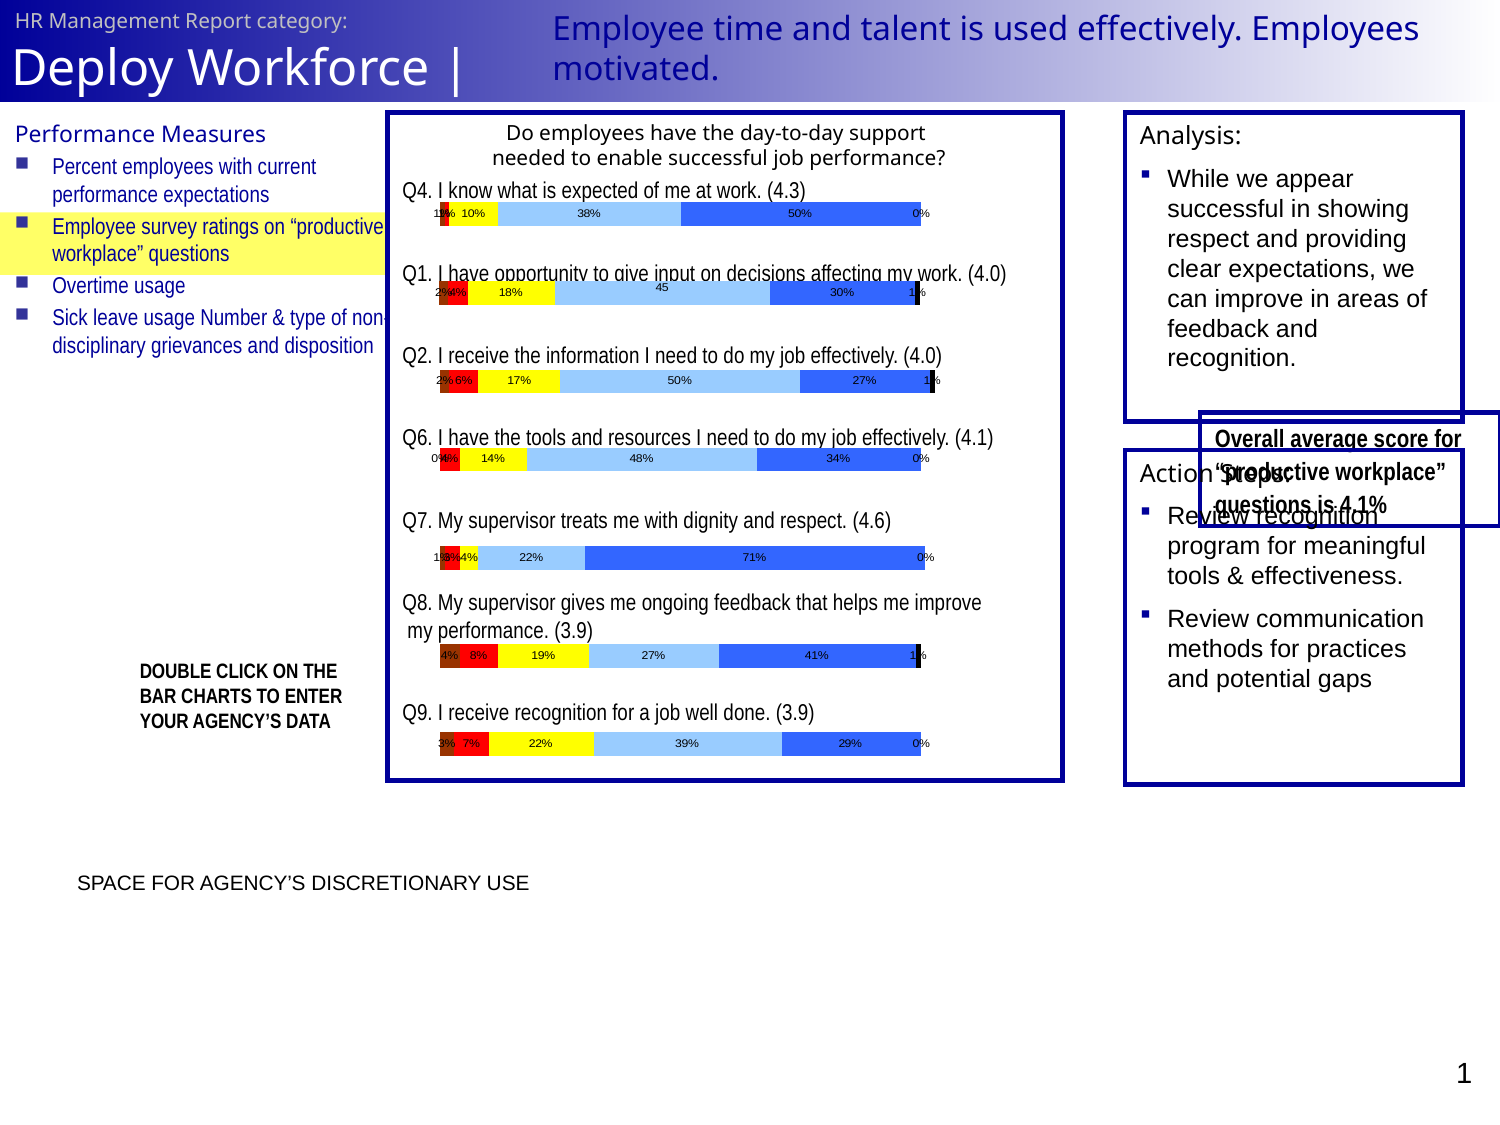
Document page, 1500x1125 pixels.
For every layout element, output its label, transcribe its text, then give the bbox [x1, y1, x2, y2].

text_box HR Management Report category: [0, 0, 450, 40]
text_box DOUBLE CLICK ON THE BAR CHARTS TO ENTER YOUR AGENCY’S DATA [125, 650, 375, 740]
text_box SPACE FOR AGENCY’S DISCRETIONARY USE [62, 862, 675, 903]
slide_number 111 [1137, 1046, 1488, 1125]
text_box Action Steps: Review recognition program for meaningful tools & effectiveness. Review communication methods for practices and potential gaps [1172, 450, 1463, 785]
text_box Overall average score for “productive workplace” questions is 4.1% [1199, 412, 1500, 526]
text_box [386, 111, 1172, 807]
text_box Deploy Workforce | [0, 0, 1500, 102]
text_box Analysis: While we appear successful in showing respect and providing clear expectations, we can improve in areas of feedback and recognition. [1172, 112, 1463, 422]
text_box Performance Measures Percent employees with current performance expectations Employee survey ratings on “productive workplace” questions Overtime usage Sick leave usage Number & type of non-disciplinary grievances and disposition [0, 112, 385, 400]
text_box Employee time and talent is used effectively. Employees motivated. [537, 0, 1450, 95]
